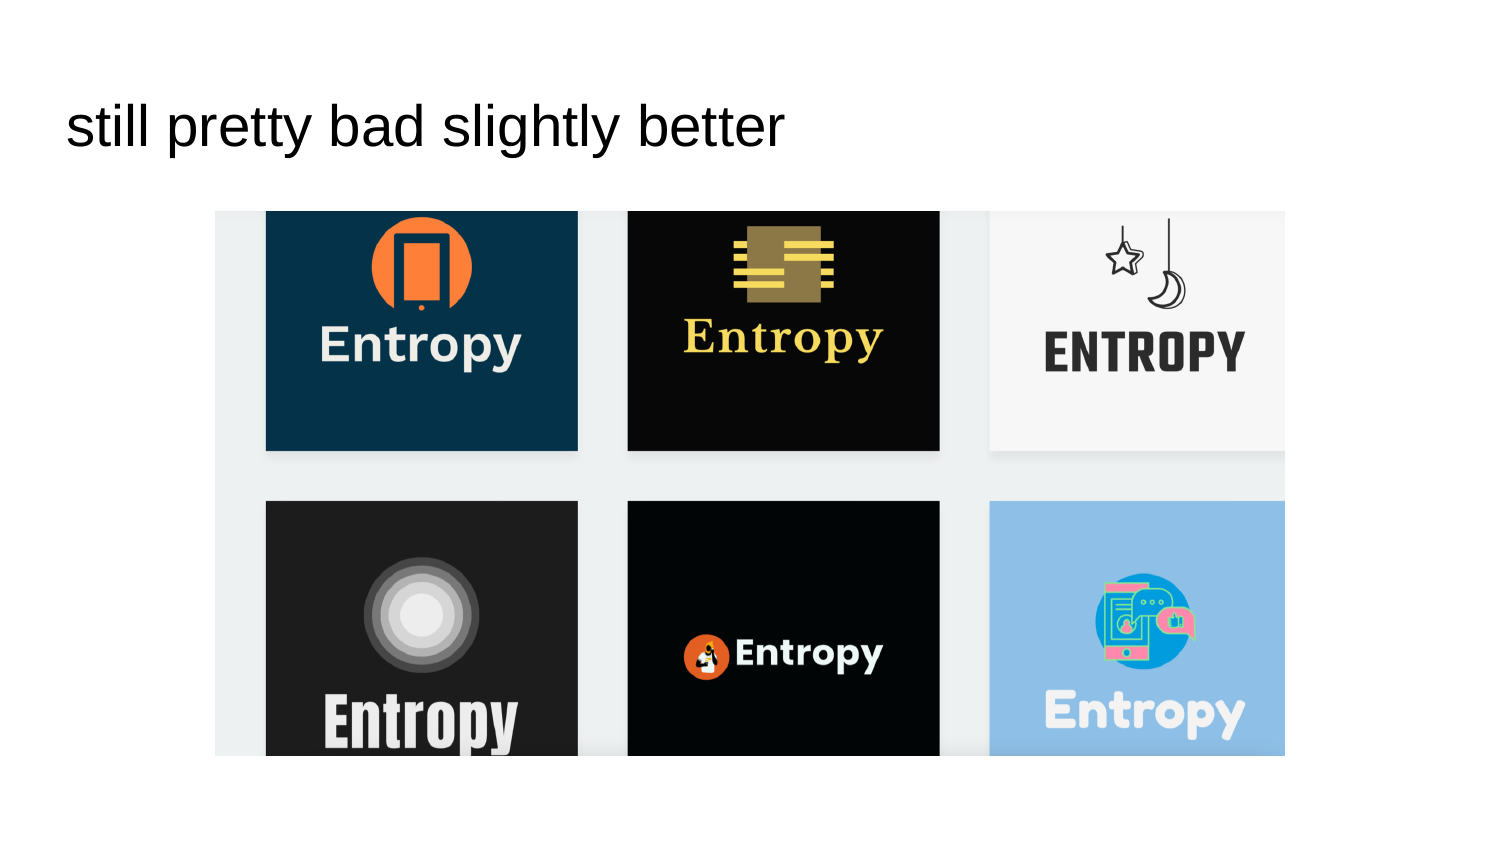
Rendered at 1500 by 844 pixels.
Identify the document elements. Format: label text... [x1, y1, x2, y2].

picture [372, 217, 471, 307]
picture [493, 335, 521, 372]
title still pretty bad slightly better [51, 72, 1449, 167]
picture [215, 211, 1285, 756]
picture [464, 334, 490, 372]
picture [404, 243, 439, 300]
picture [410, 334, 428, 361]
picture [322, 327, 349, 361]
picture [355, 334, 380, 361]
picture [385, 327, 405, 361]
picture [431, 334, 457, 361]
